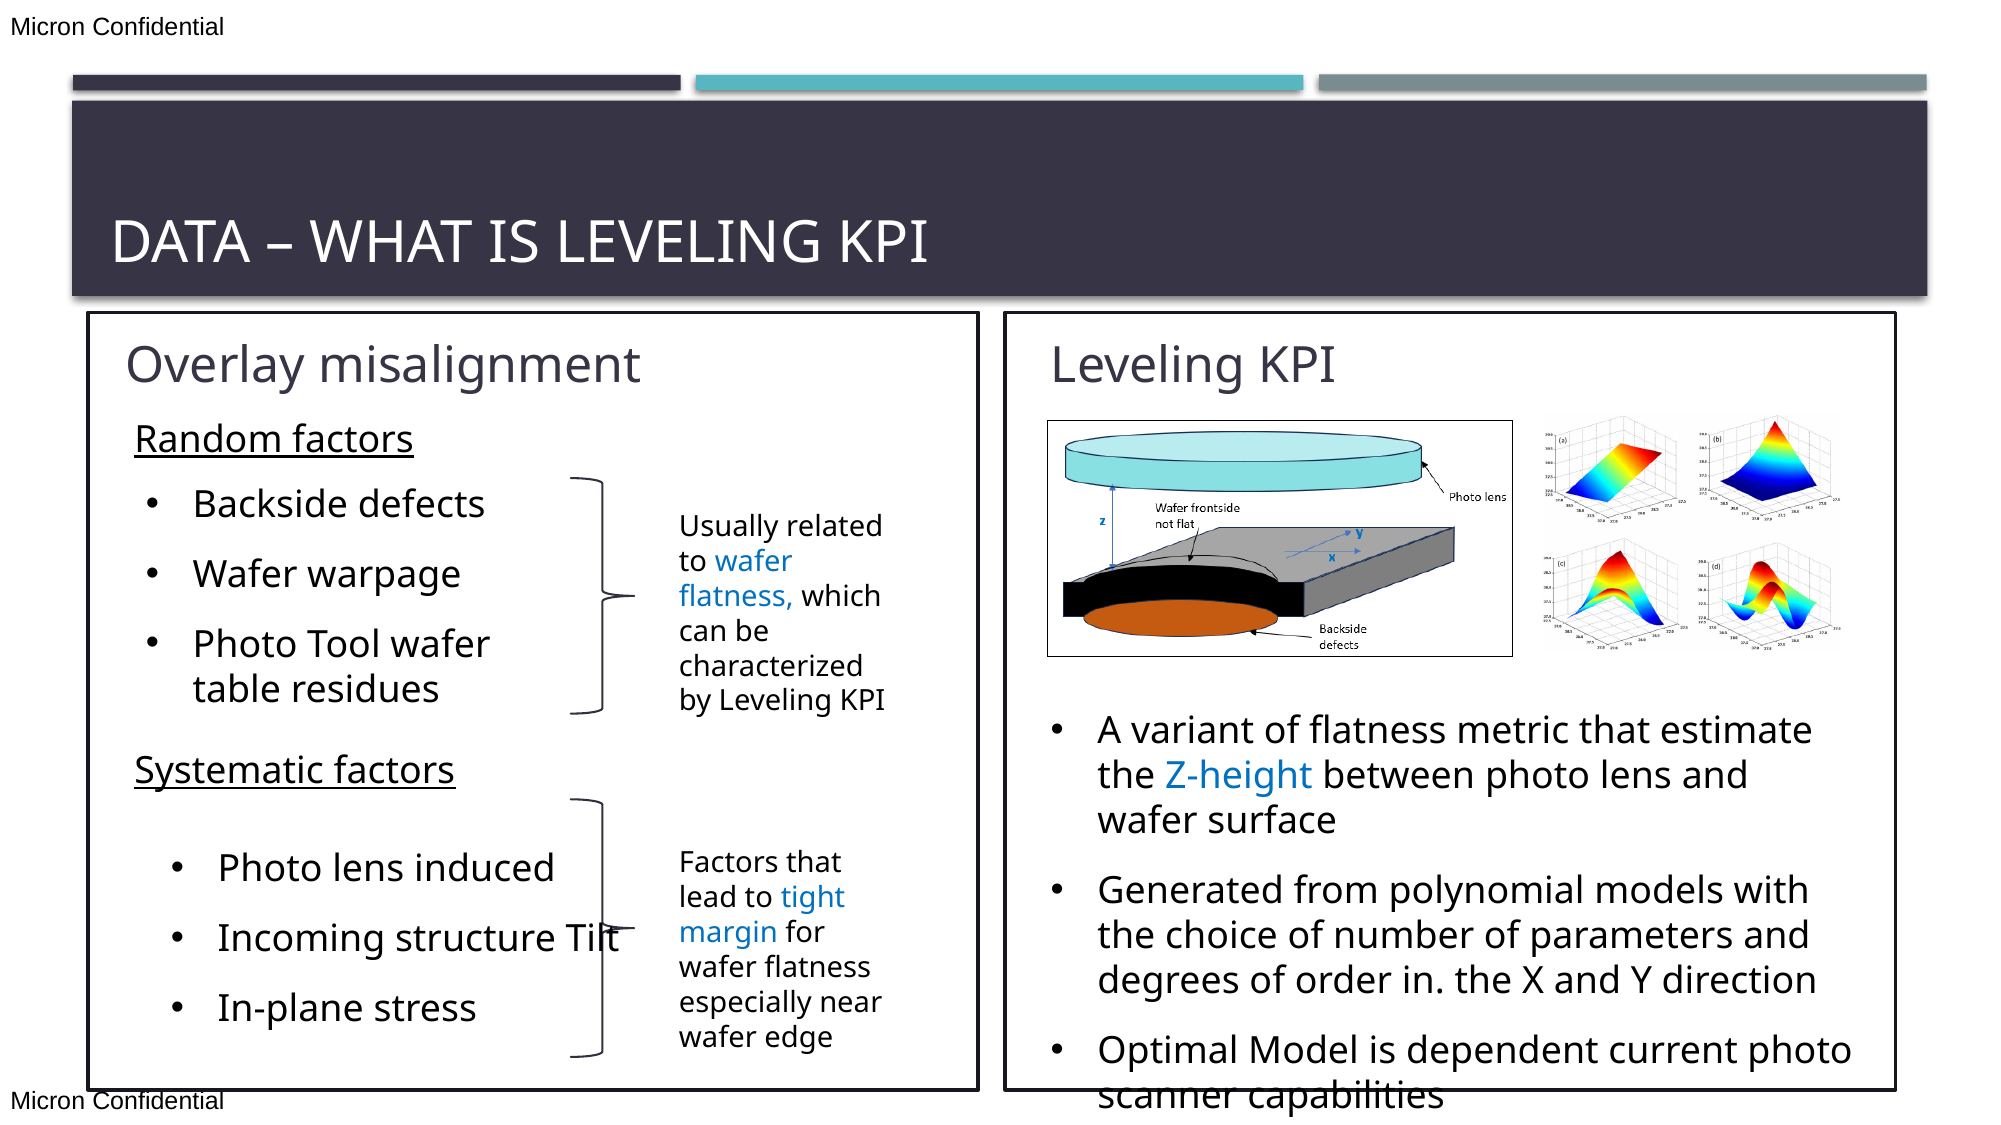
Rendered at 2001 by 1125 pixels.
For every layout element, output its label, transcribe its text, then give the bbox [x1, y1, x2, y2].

text_box [569, 477, 636, 715]
text_box Systematic factors [119, 738, 742, 799]
picture [1046, 419, 1514, 657]
text_box [86, 311, 980, 1092]
text_box A variant of flatness metric that estimate the Z-height between photo lens and wafer surface Generated from polynomial models with the choice of number of parameters and degrees of order in. the X and Y direction Optimal Model is dependent current photo scanner capabilities [1035, 698, 1869, 1123]
text_box Usually related to wafer flatness, which can be characterized by Leveling KPI [664, 499, 909, 725]
text_box [569, 798, 604, 836]
text_box [569, 1037, 604, 1058]
text_box Factors that lead to tight margin for wafer flatness especially near wafer edge [664, 836, 909, 1061]
text_box [1003, 311, 1897, 1092]
text_box Random factors [119, 407, 475, 467]
title DATA – What is leveling KPI [95, 115, 1905, 282]
text_box Backside defects Wafer warpage Photo Tool wafer table residues [131, 472, 561, 717]
picture [1542, 413, 1841, 651]
text_box Photo lens induced Incoming structure Tilt In-plane stress [156, 836, 779, 1037]
